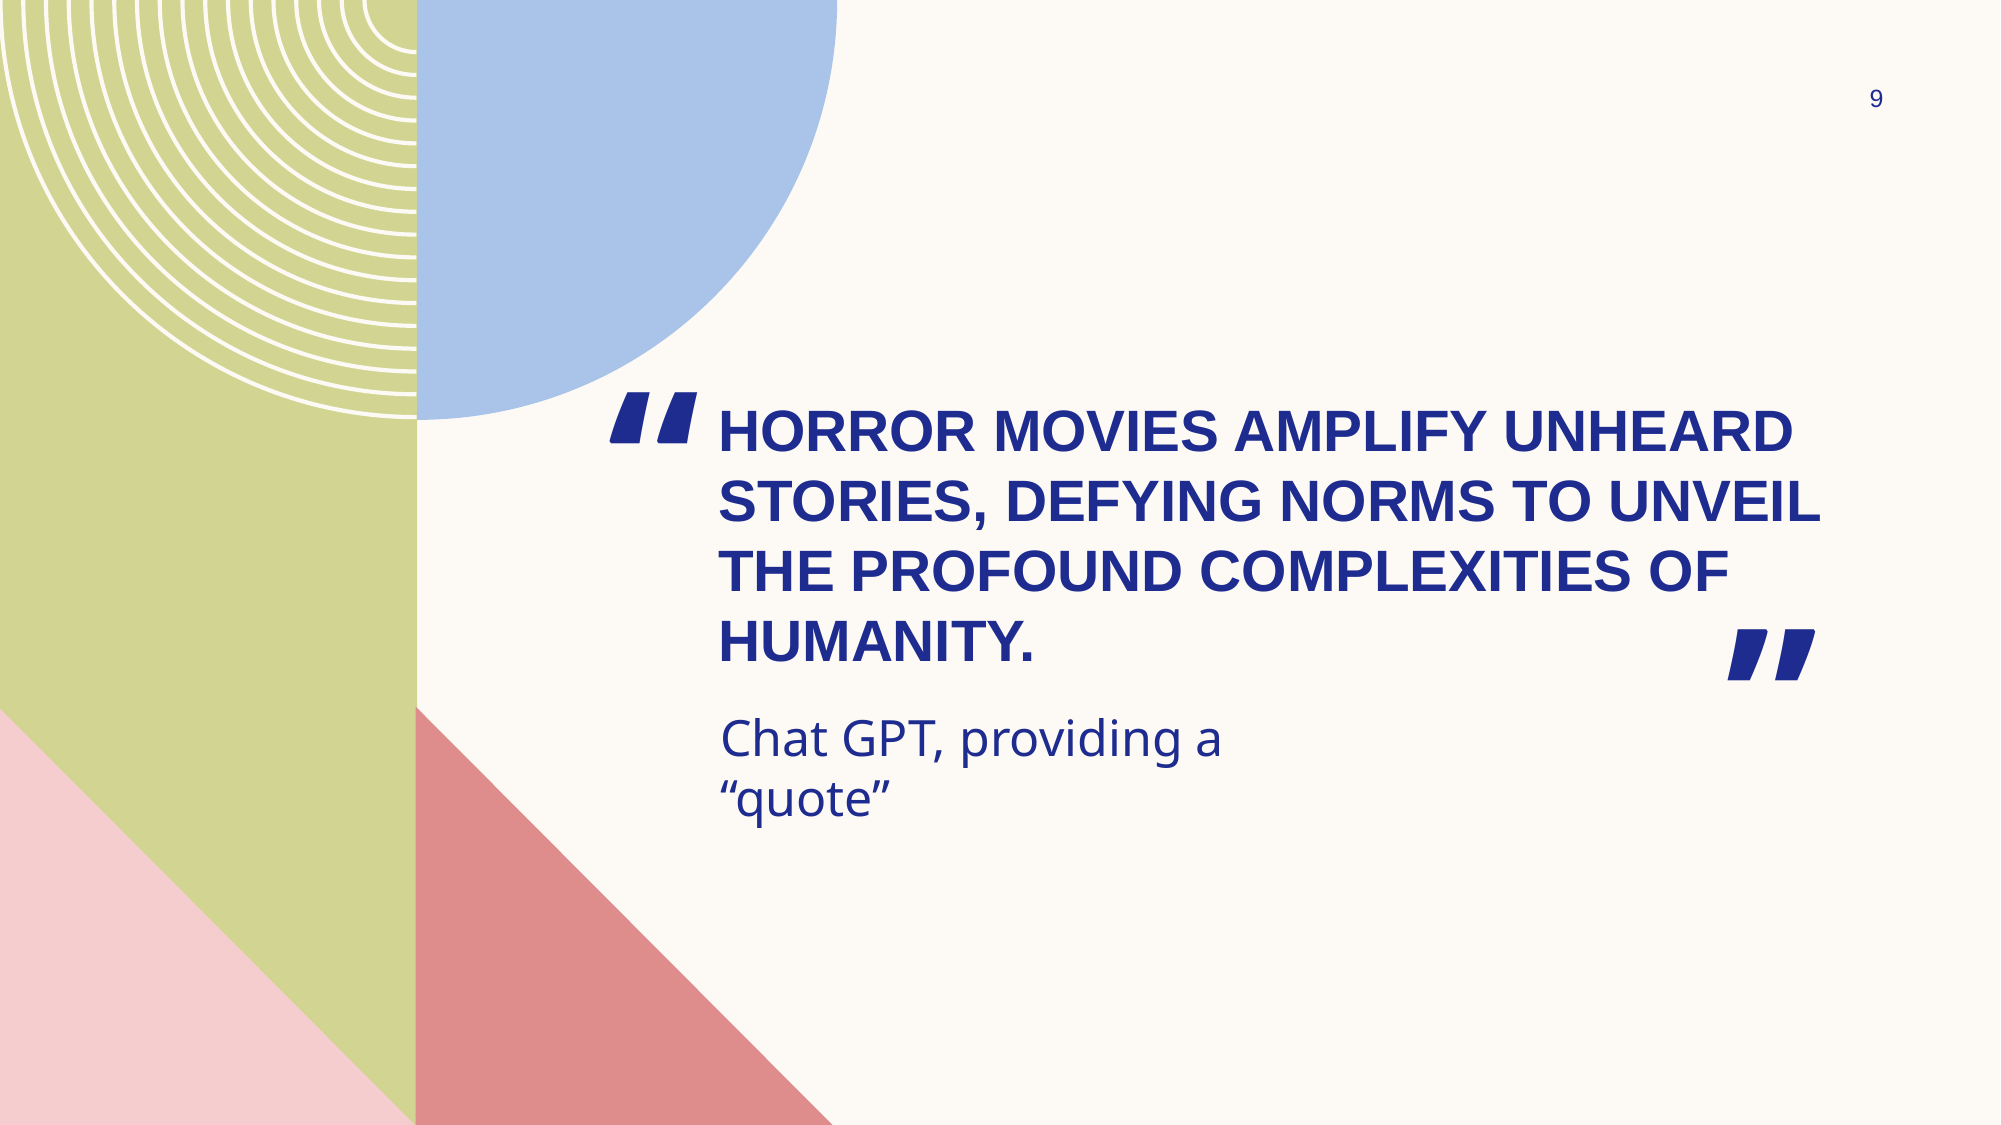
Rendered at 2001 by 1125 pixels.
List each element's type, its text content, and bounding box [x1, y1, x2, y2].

list ” [1709, 562, 1836, 830]
list Chat GPT, providing a “quote” [720, 706, 1366, 804]
title Horror movies amplify unheard stories, defying norms to unveil the profound complexities of humanity. [718, 393, 1836, 660]
list “ [592, 325, 719, 593]
slide_number 9 [1795, 75, 1958, 120]
